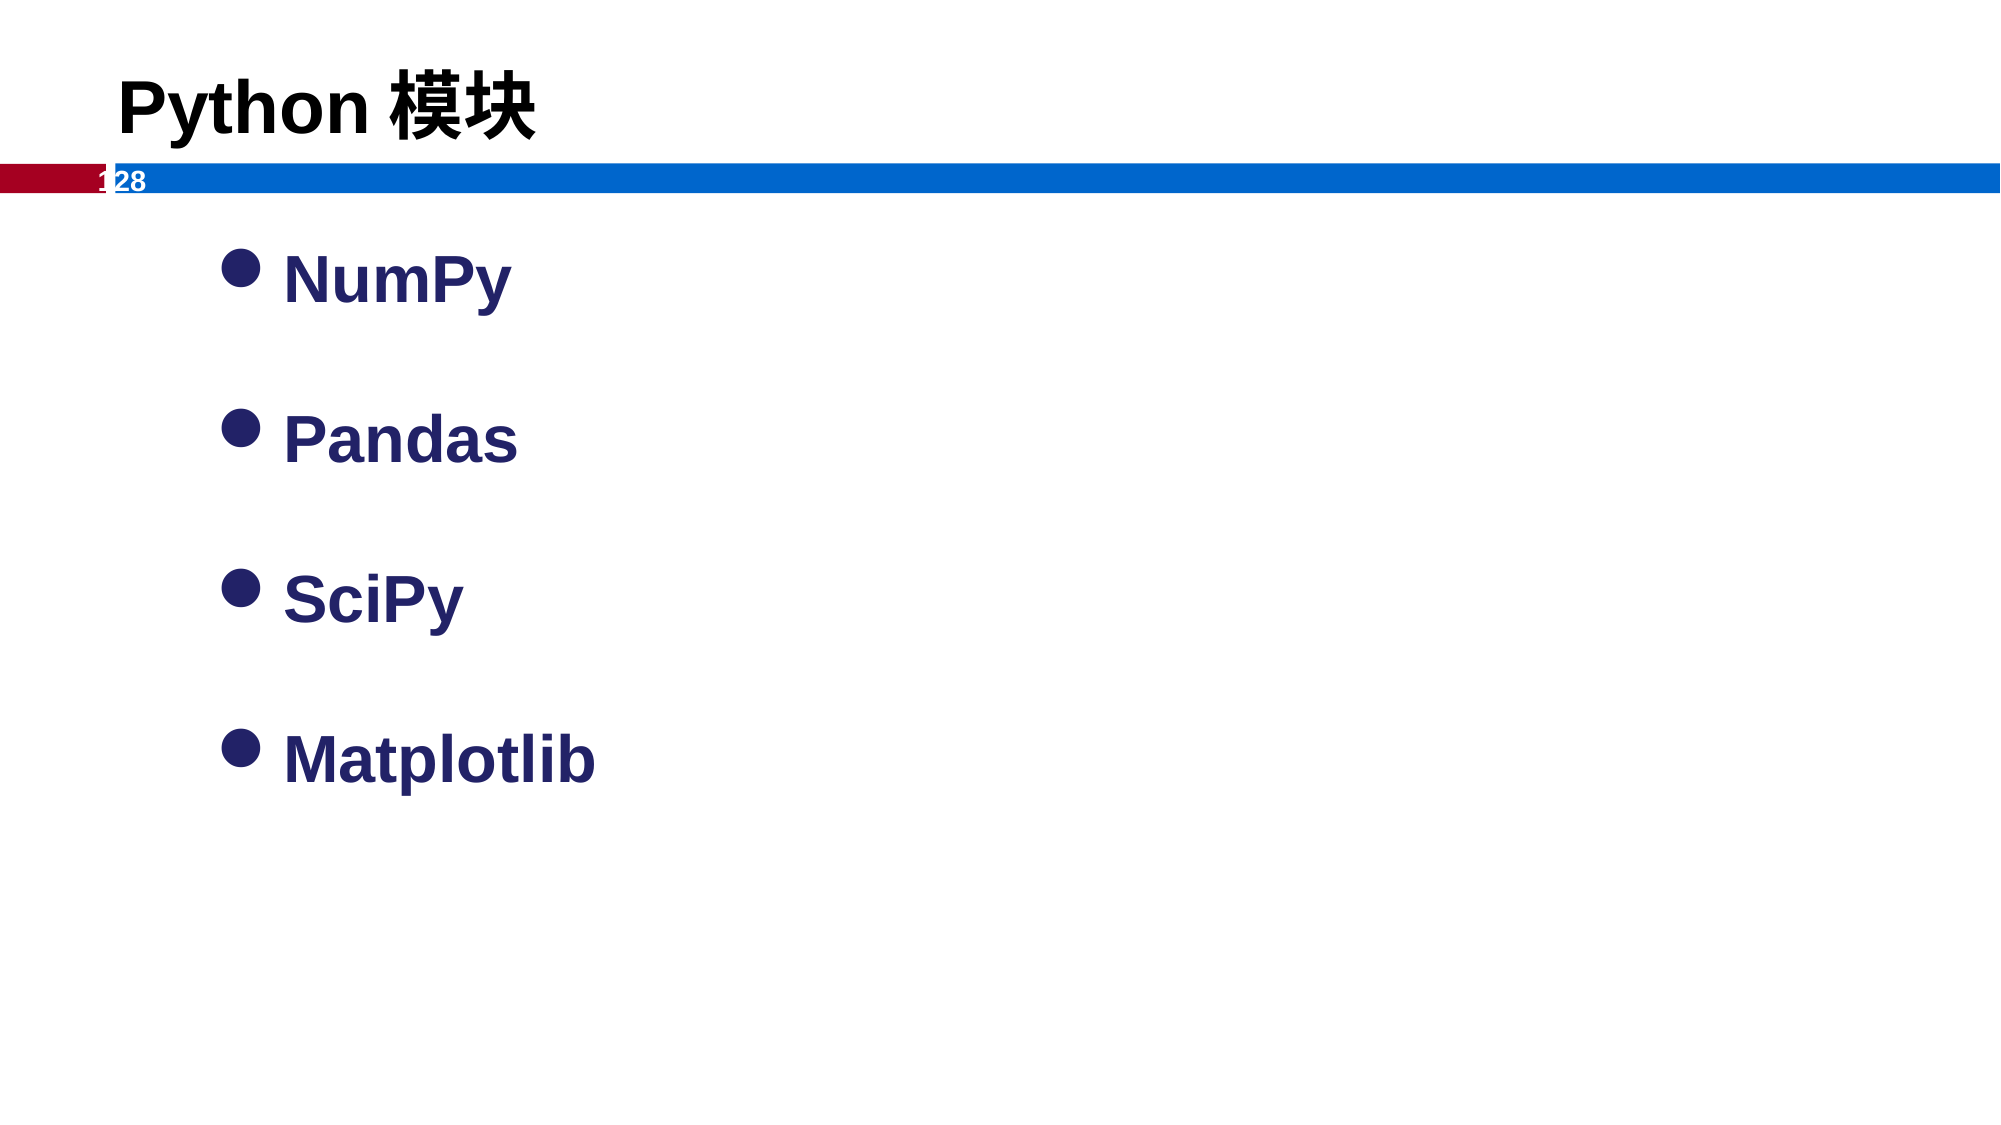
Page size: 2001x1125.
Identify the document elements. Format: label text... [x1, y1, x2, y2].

text_box Python模块 [102, 51, 848, 249]
text_box NumPy Pandas SciPy Matplotlib [201, 228, 1813, 884]
